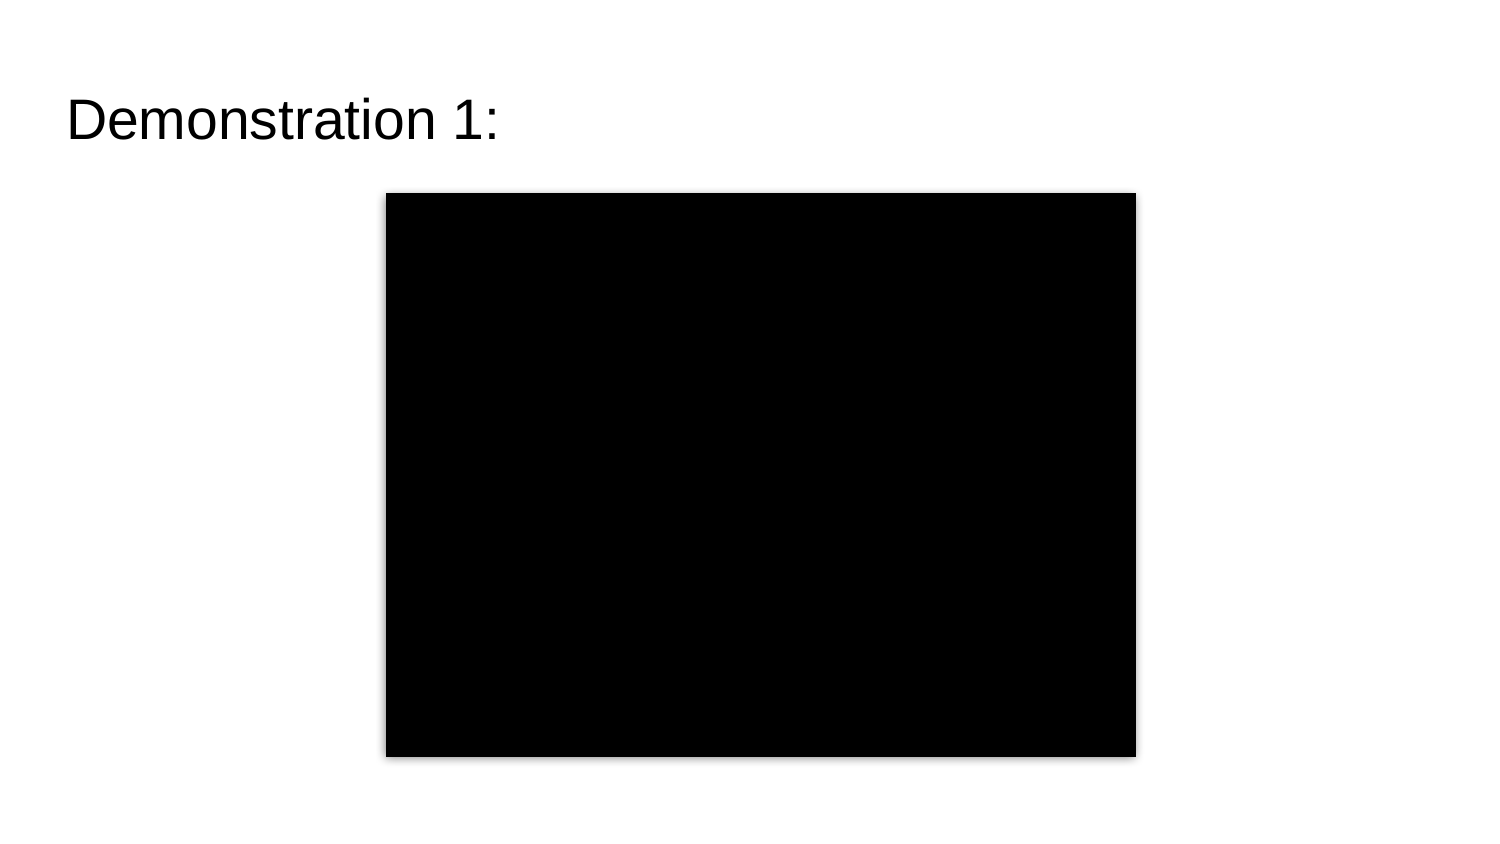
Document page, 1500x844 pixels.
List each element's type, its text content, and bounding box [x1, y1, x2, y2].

title Demonstration 1: [51, 72, 1449, 167]
picture [385, 193, 1137, 757]
